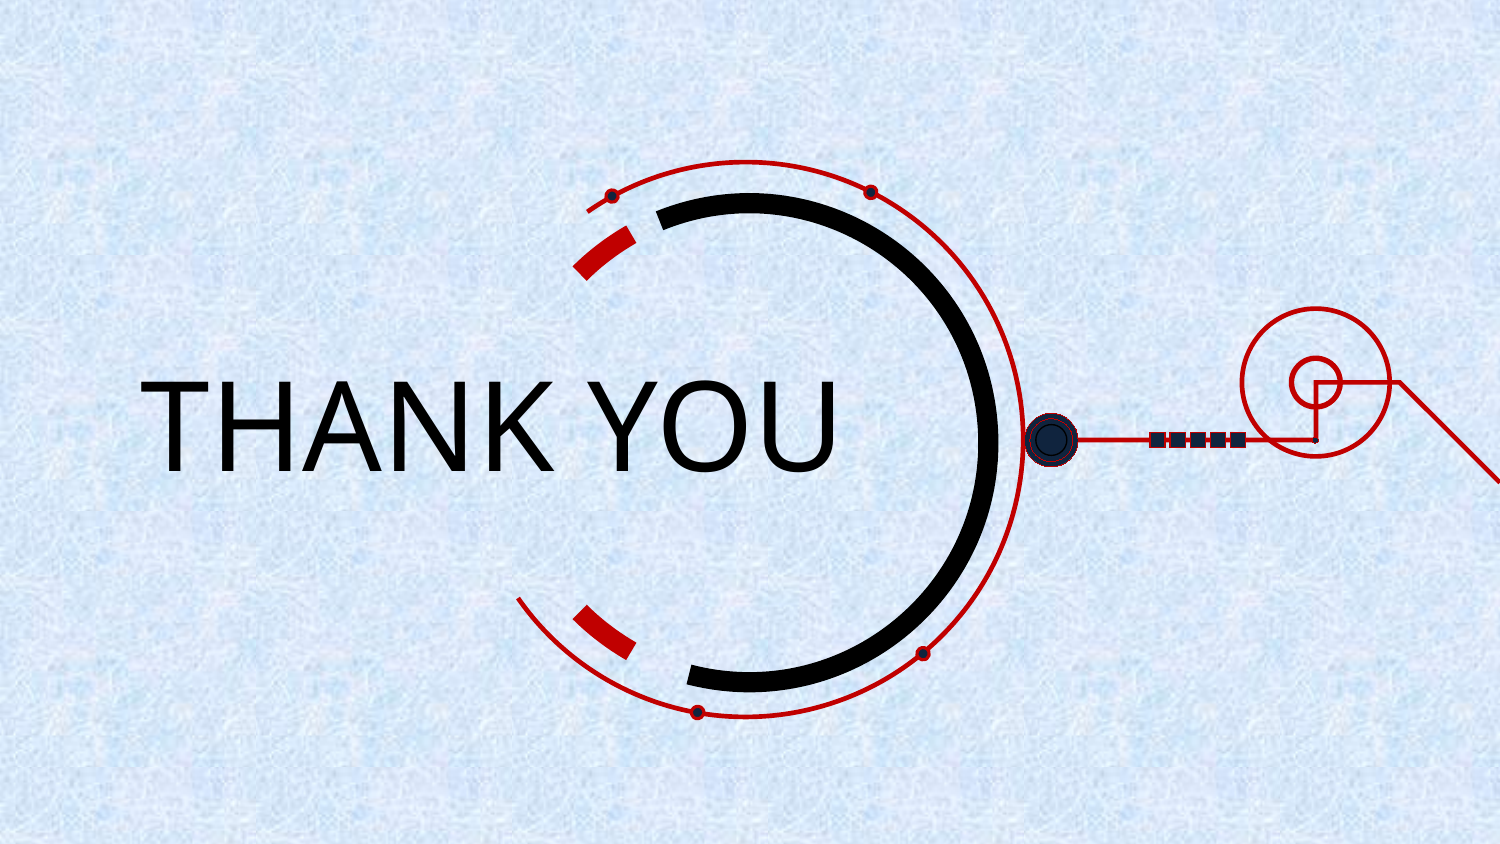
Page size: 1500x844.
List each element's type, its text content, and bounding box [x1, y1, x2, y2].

title THANK YOU [125, 233, 351, 611]
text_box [356, 36, 1500, 844]
picture [0, 0, 1500, 844]
